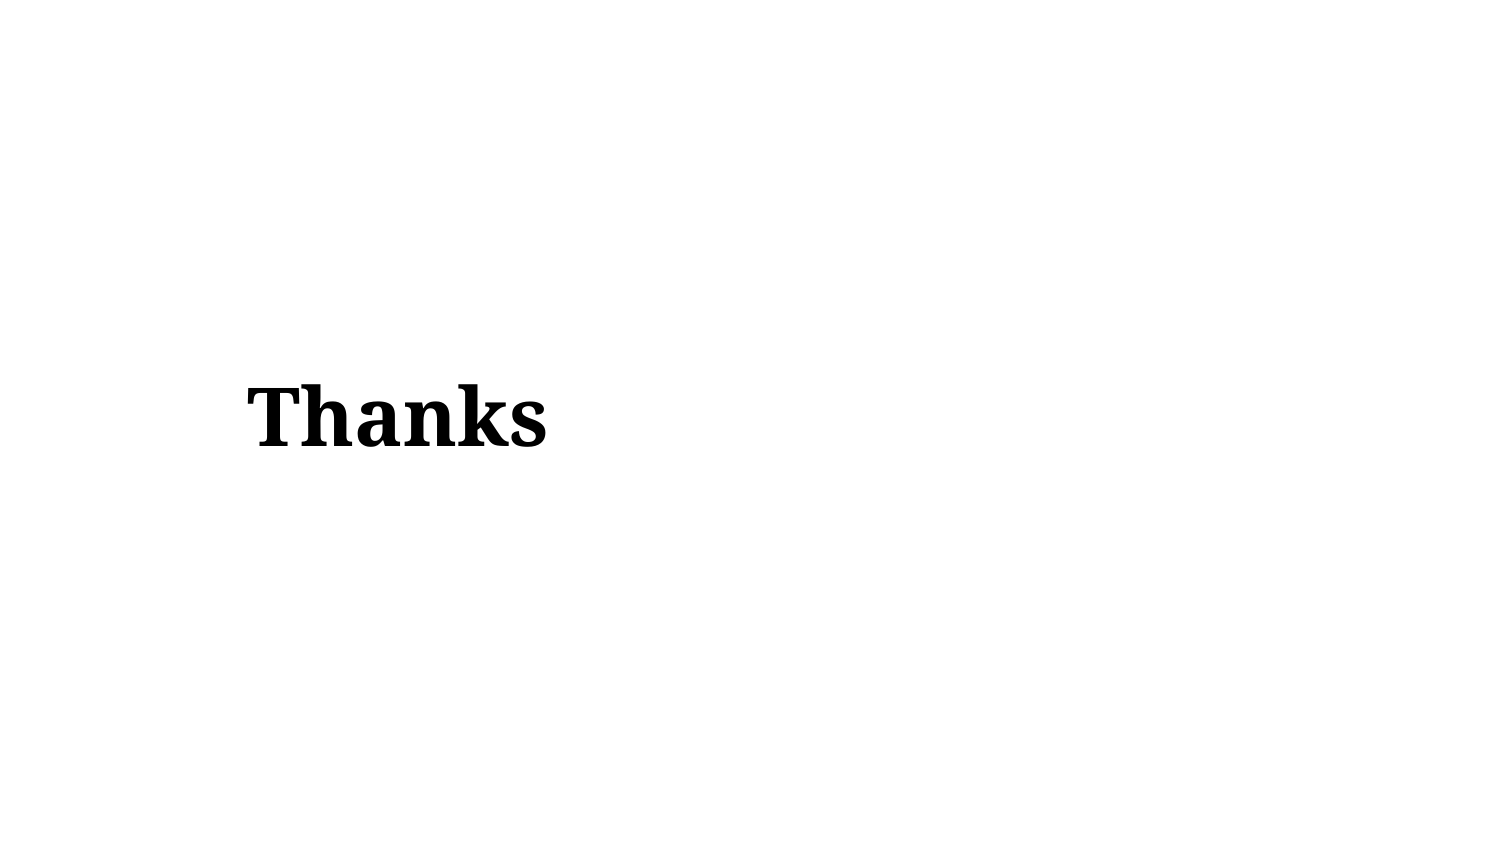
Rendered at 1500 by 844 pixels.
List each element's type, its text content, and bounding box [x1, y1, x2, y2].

text_box Thanks [232, 361, 890, 456]
